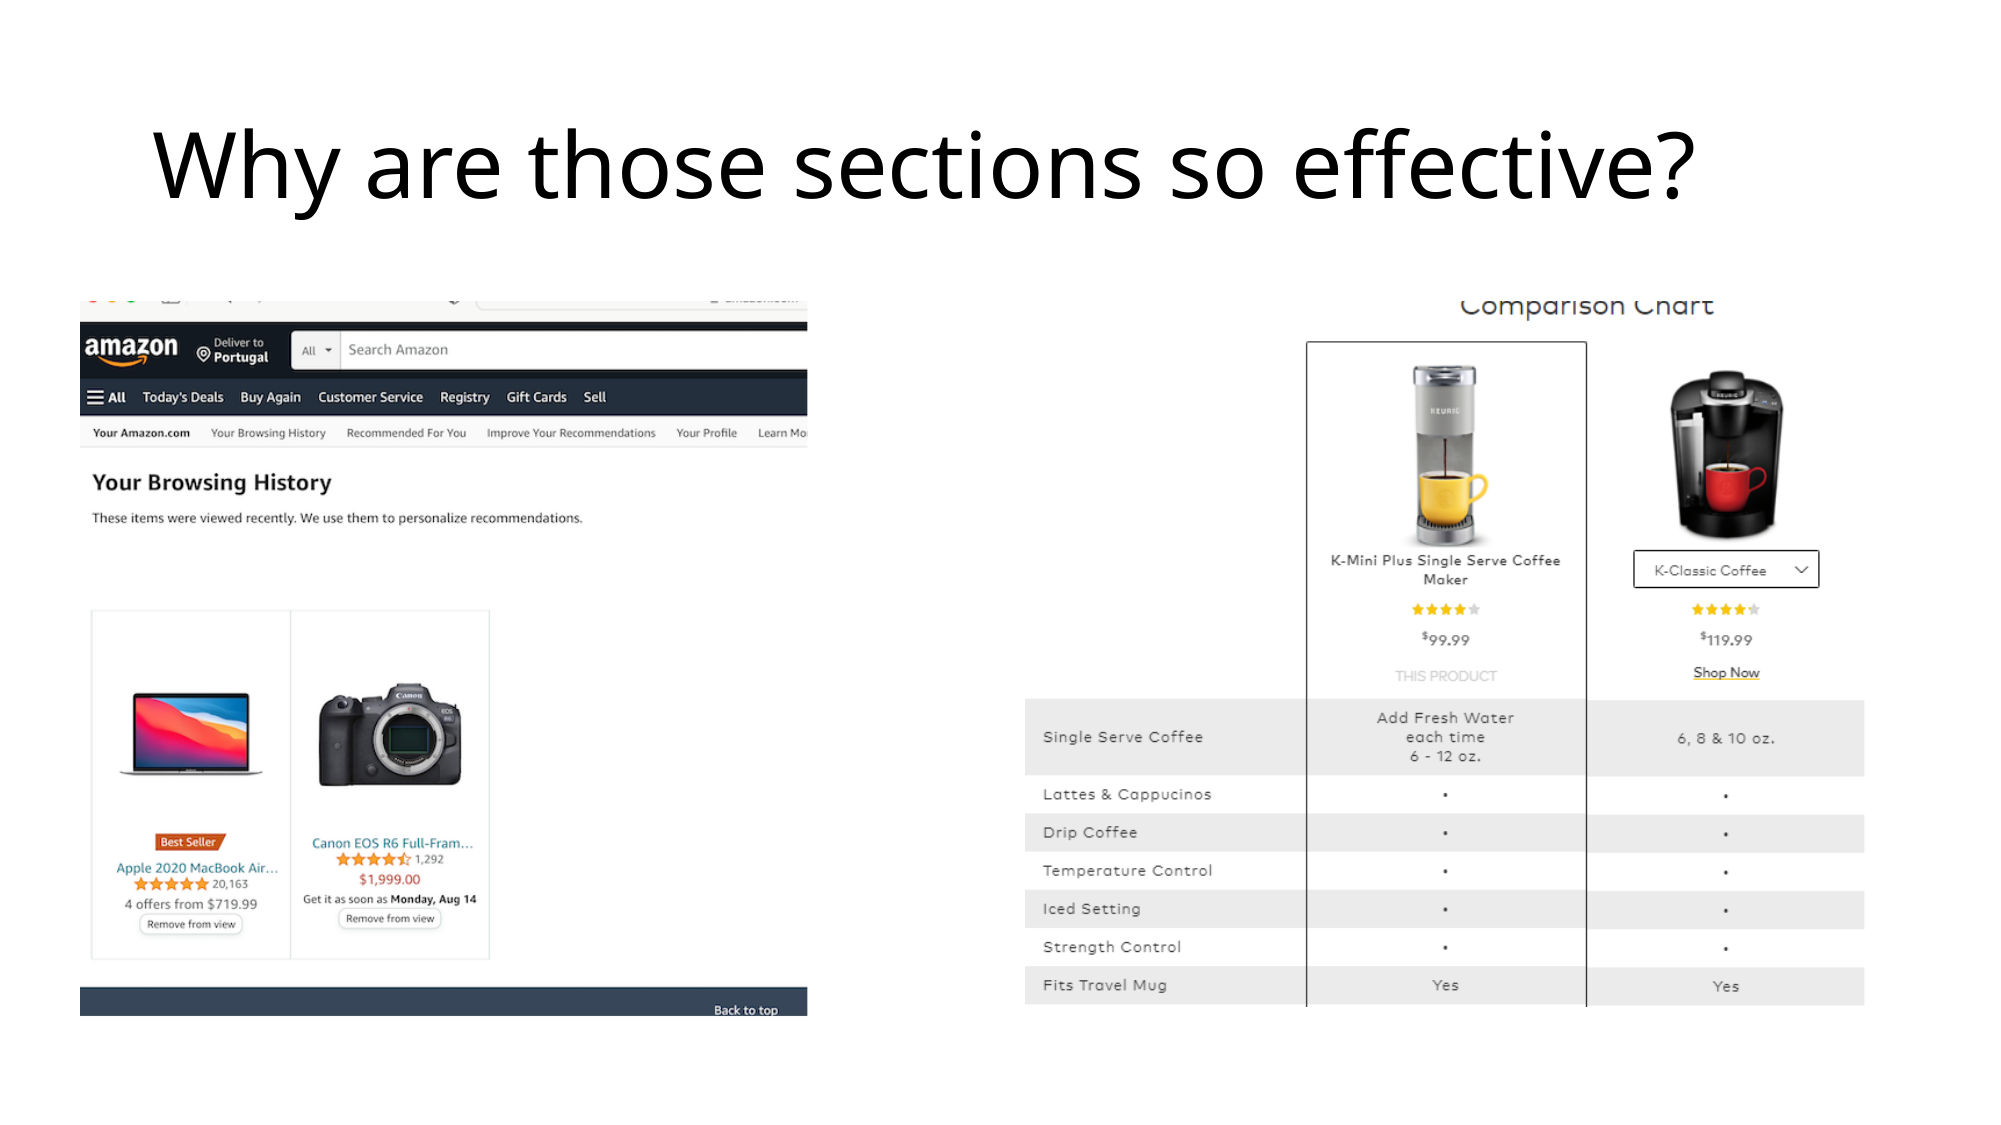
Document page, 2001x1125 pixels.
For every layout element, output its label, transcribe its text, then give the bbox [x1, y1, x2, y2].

picture [1025, 301, 1865, 1013]
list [78, 301, 808, 1025]
title Why are those sections so effective? [137, 59, 1863, 278]
